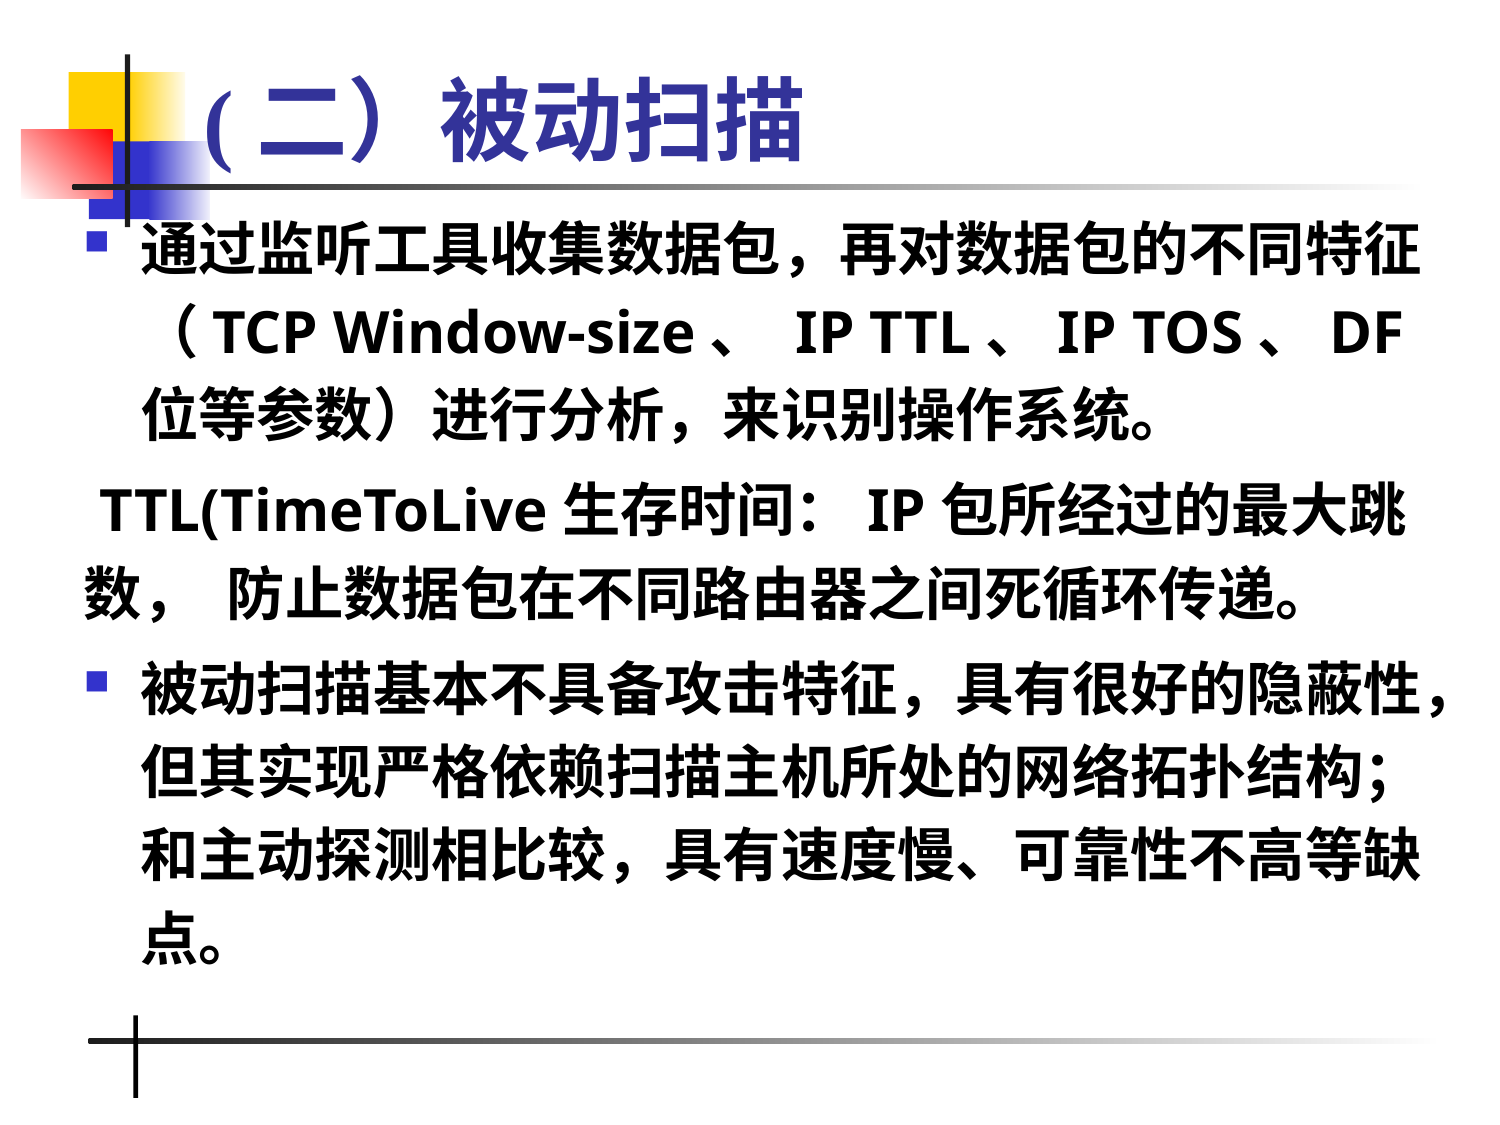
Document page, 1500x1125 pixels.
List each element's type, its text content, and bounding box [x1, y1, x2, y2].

title (二）被动扫描 [188, 23, 1468, 181]
list 通过监听工具收集数据包，再对数据包的不同特征（TCP Window-size、 IP TTL、IP TOS、DF位等参数）进行分析，来识别操作系统。 TTL(TimeToLive生存时间：IP包所经过的最大跳数， 防止数据包在不同路由器之间死循环传递。 被动扫描基本不具备攻击特征，具有很好的隐蔽性，但其实现严格依赖扫描主机所处的网络拓扑结构；和主动探测相比较，具有速度慢、可靠性不高等缺点。 [68, 190, 1468, 1002]
